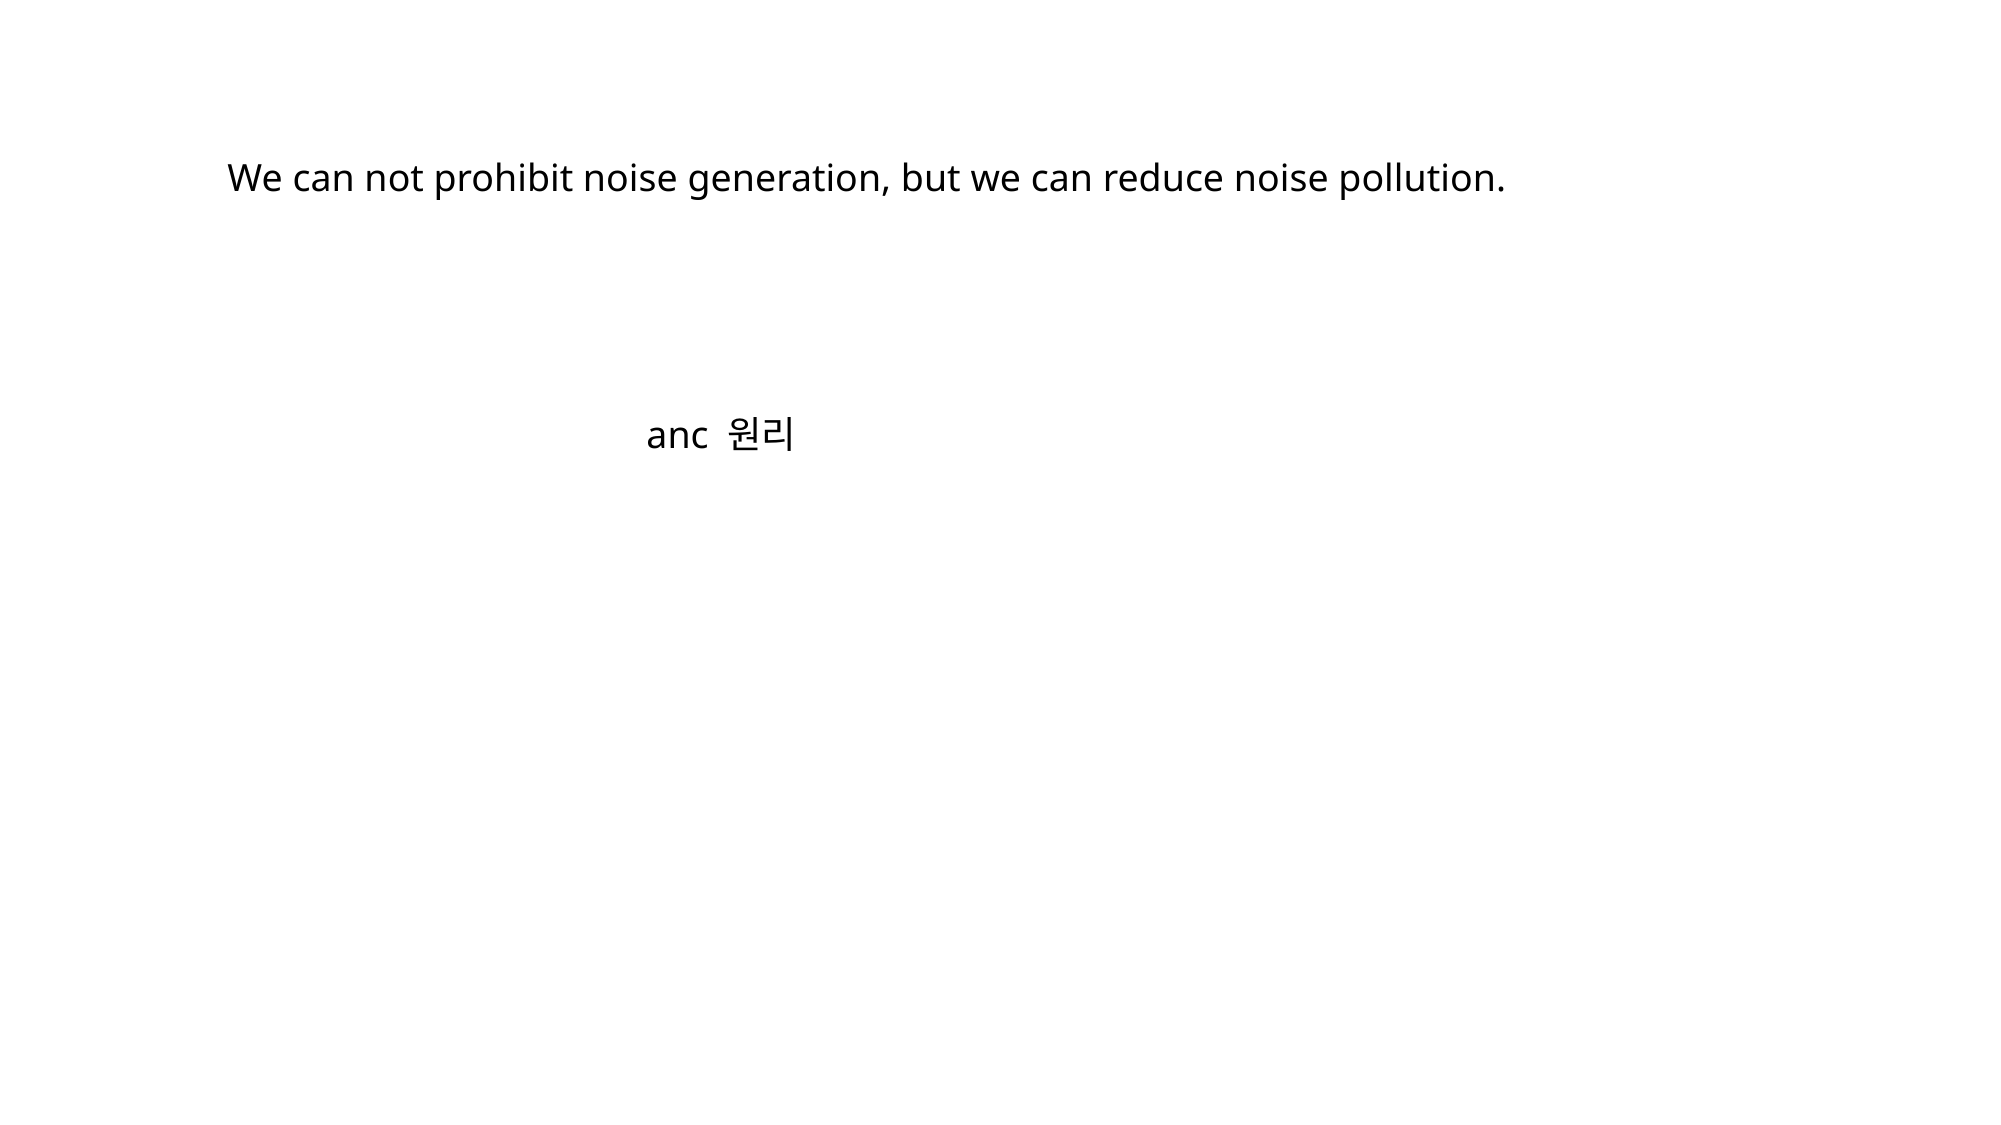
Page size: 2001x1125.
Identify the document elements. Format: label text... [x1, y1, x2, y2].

text_box anc 원리 [631, 403, 822, 464]
text_box We can not prohibit noise generation, but we can reduce noise pollution. [212, 146, 1523, 251]
